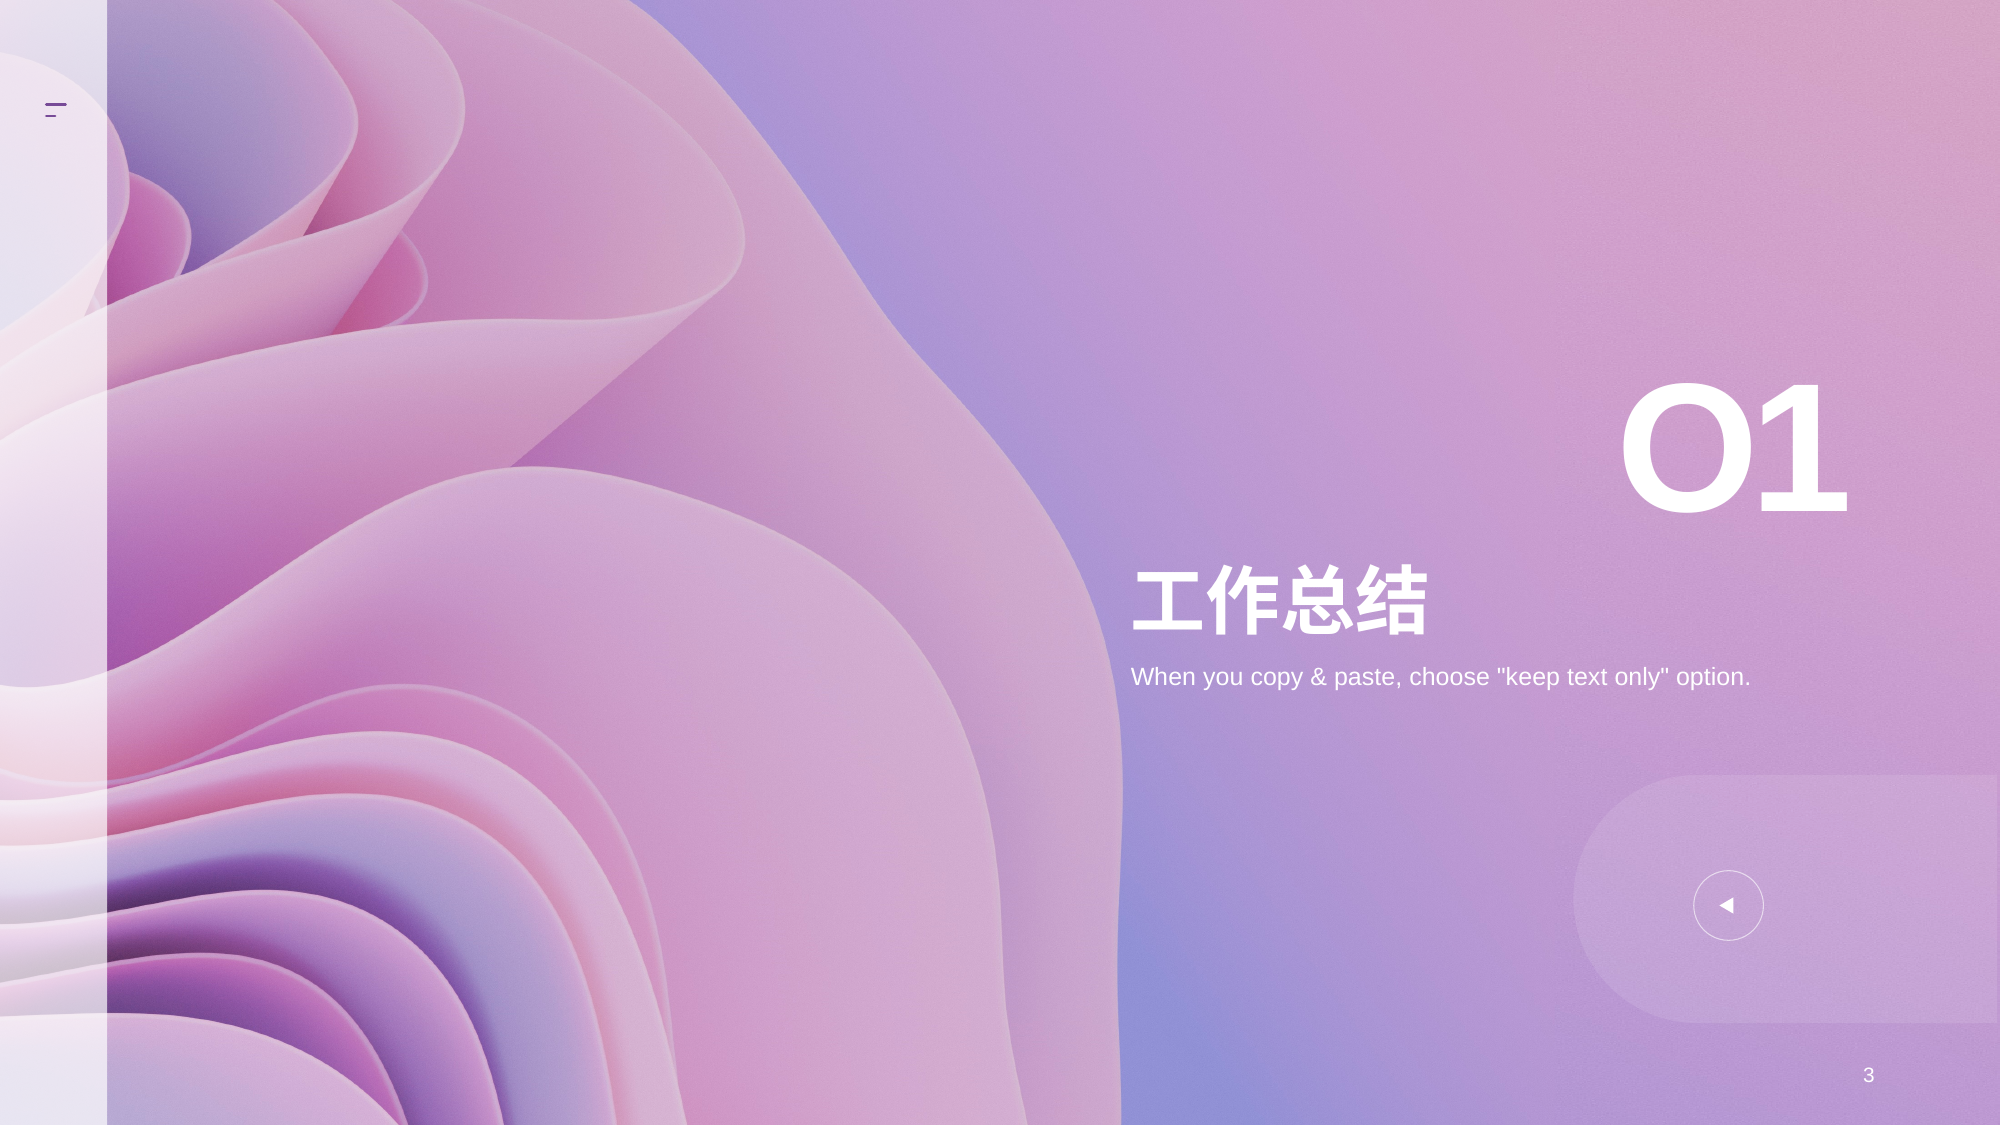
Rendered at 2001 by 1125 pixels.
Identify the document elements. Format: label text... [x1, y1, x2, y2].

slide_number 3 [1452, 1056, 1890, 1092]
text_box O1 [1601, 320, 1868, 556]
title 工作总结 [1115, 496, 1866, 653]
picture [108, 0, 2000, 1125]
list When you copy & paste, choose "keep text only" option. [1115, 656, 1866, 753]
